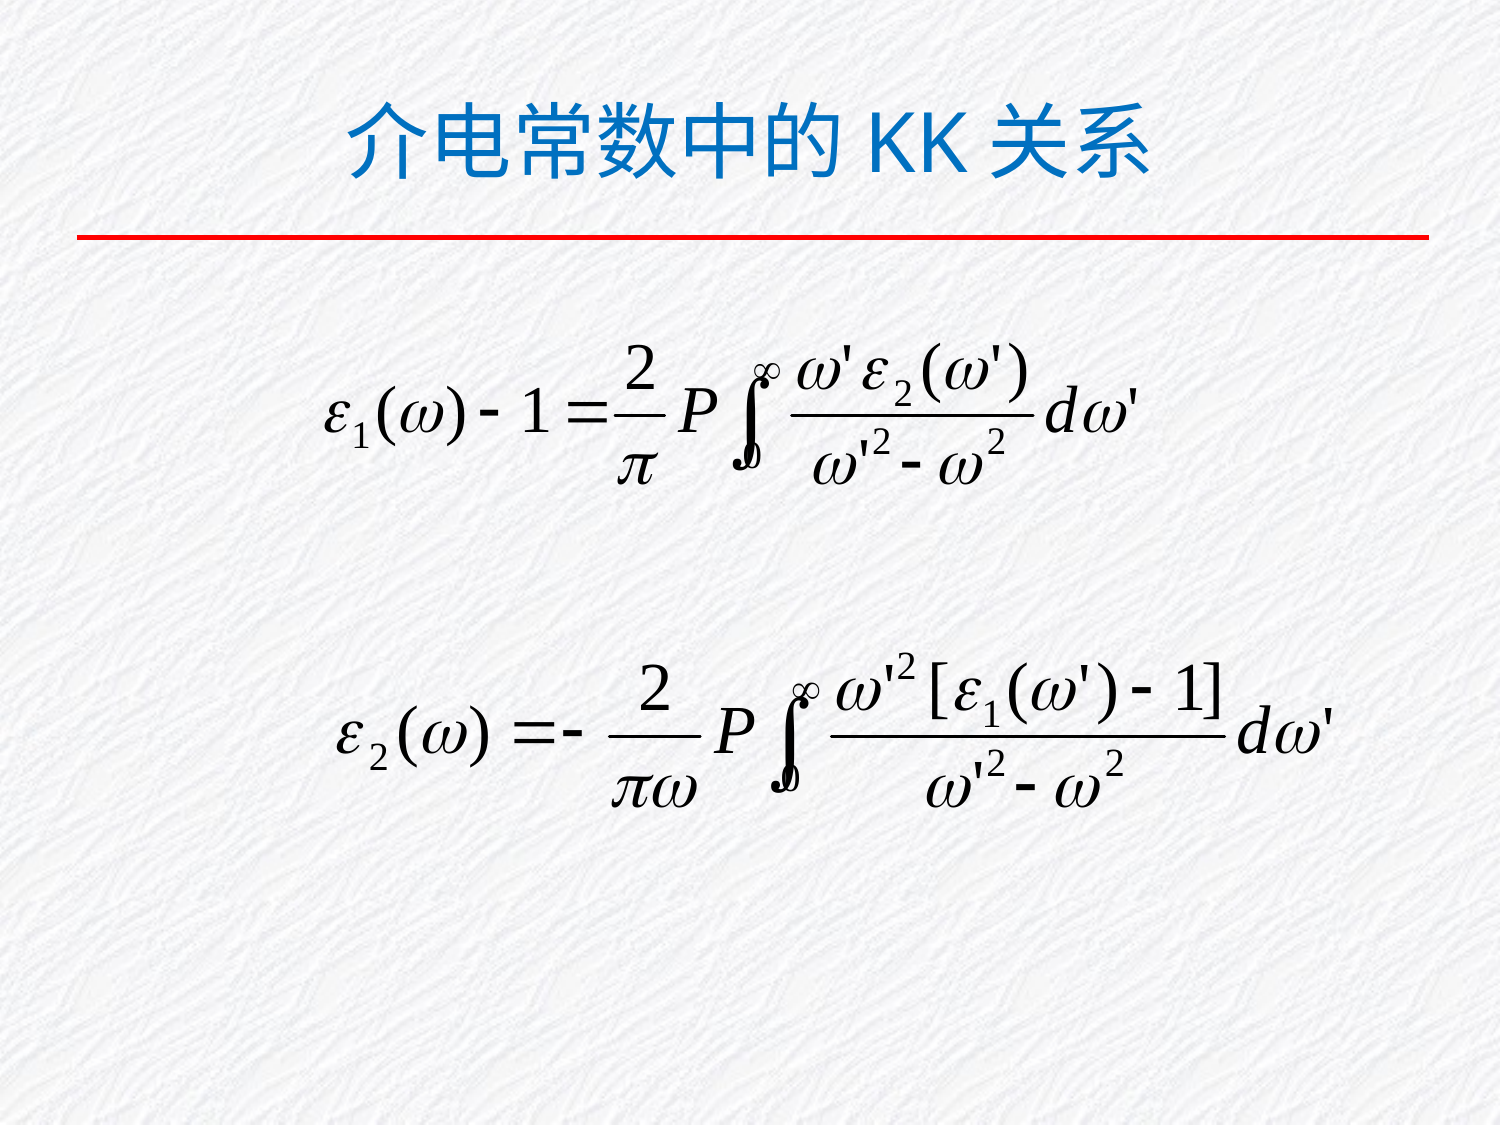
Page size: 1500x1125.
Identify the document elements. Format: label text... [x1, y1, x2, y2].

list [324, 633, 1345, 823]
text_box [312, 326, 1152, 499]
title 介电常数中的KK关系 [75, 45, 1425, 233]
picture [0, 0, 1500, 1125]
